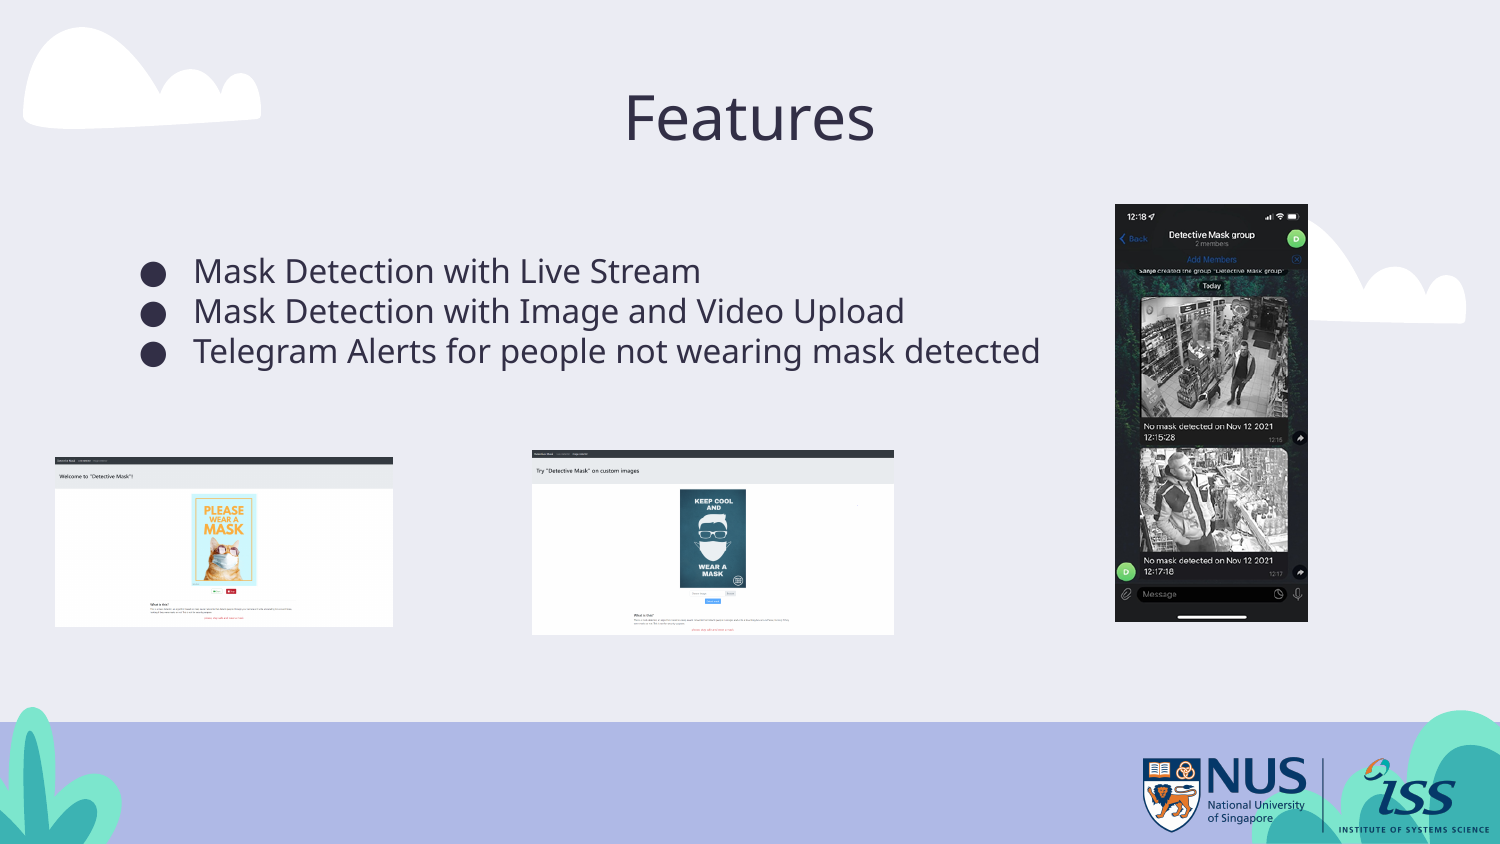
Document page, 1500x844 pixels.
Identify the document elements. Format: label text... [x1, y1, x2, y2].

picture [532, 449, 894, 635]
subtitle Mask Detection with Live Stream Mask Detection with Image and Video Upload Telegram Alerts for people not wearing mask detected [118, 151, 1308, 509]
picture [55, 457, 393, 628]
picture [1115, 204, 1309, 622]
title Features [118, 68, 1382, 162]
picture [1143, 757, 1489, 833]
